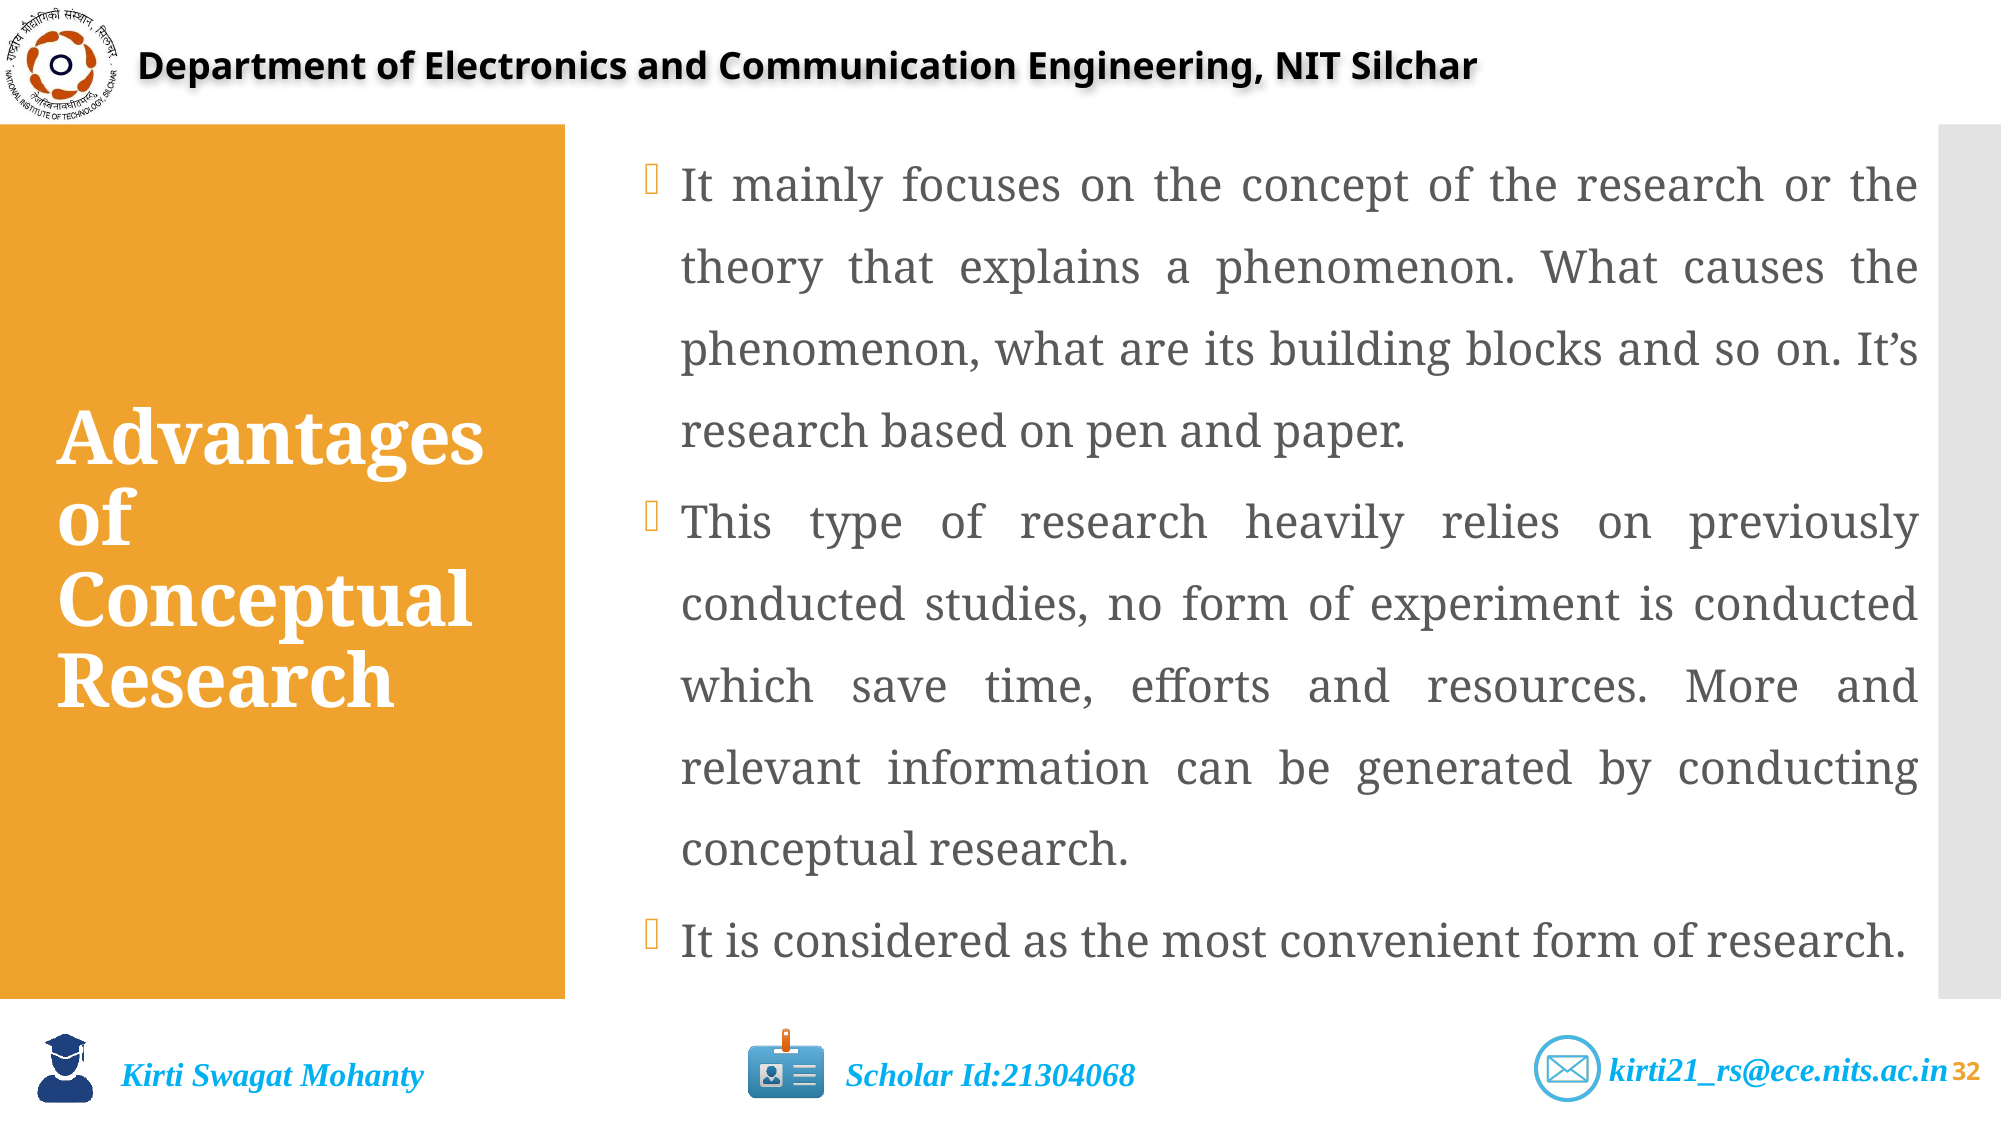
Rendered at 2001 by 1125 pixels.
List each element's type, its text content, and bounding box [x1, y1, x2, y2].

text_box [2, 7, 1820, 122]
title Advantages of Conceptual Research [41, 184, 525, 940]
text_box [24, 1025, 2000, 1110]
text_box It mainly focuses on the concept of the research or the theory that explains a phenomenon. What causes the phenomenon, what are its building blocks and so on. It’s research based on pen and paper. This type of research heavily relies on previously conducted studies, no form of experiment is conducted which save time, efforts and resources. More and relevant information can be generated by conducting conceptual research. It is considered as the most convenient form of research. [563, 121, 1936, 995]
